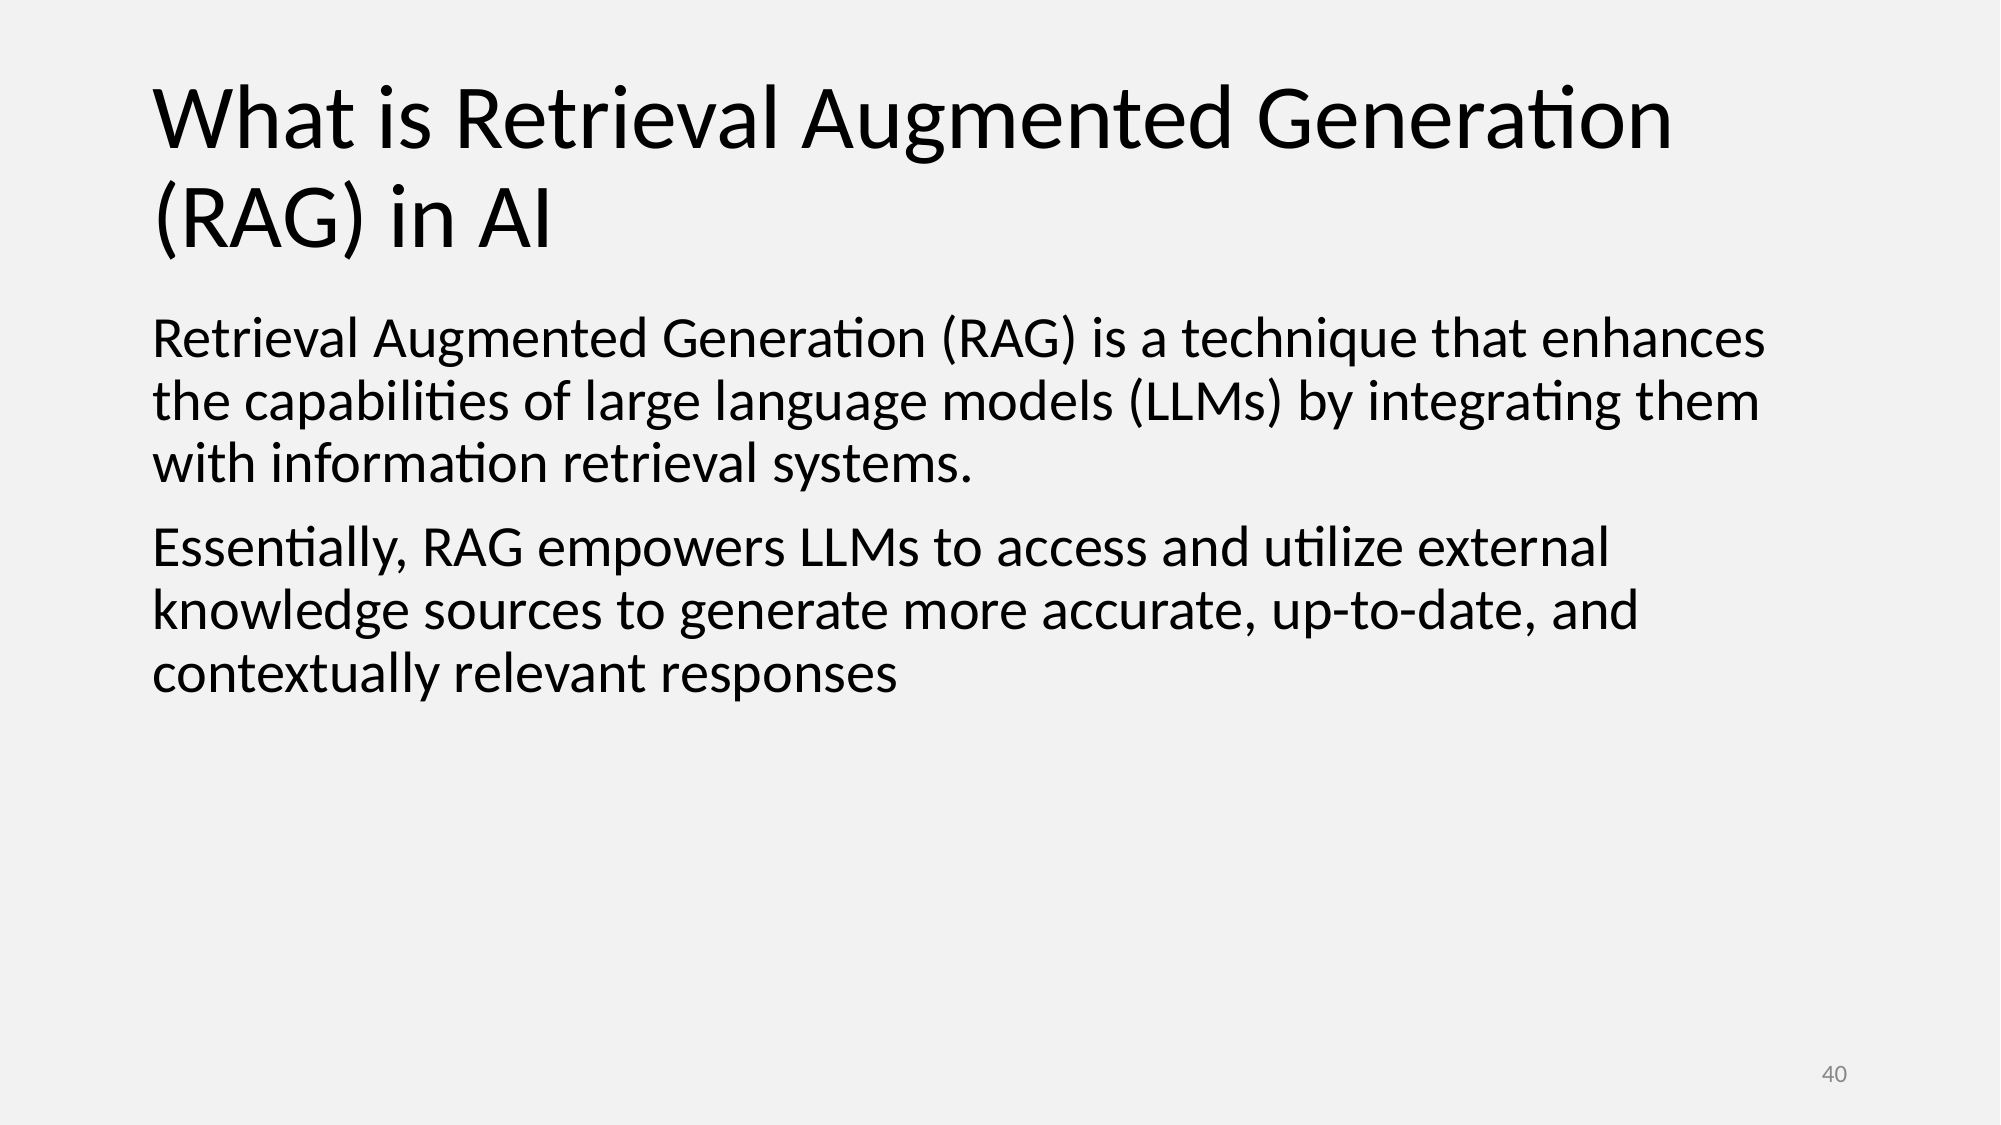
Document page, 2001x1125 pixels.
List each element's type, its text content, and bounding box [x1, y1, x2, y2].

list Retrieval Augmented Generation (RAG) is a technique that enhances the capabilities of large language models (LLMs) by integrating them with information retrieval systems. Essentially, RAG empowers LLMs to access and utilize external knowledge sources to generate more accurate, up-to-date, and contextually relevant responses [137, 299, 1863, 1014]
title What is Retrieval Augmented Generation (RAG) in AI [137, 59, 1863, 278]
slide_number ‹#› [1412, 1042, 1863, 1103]
